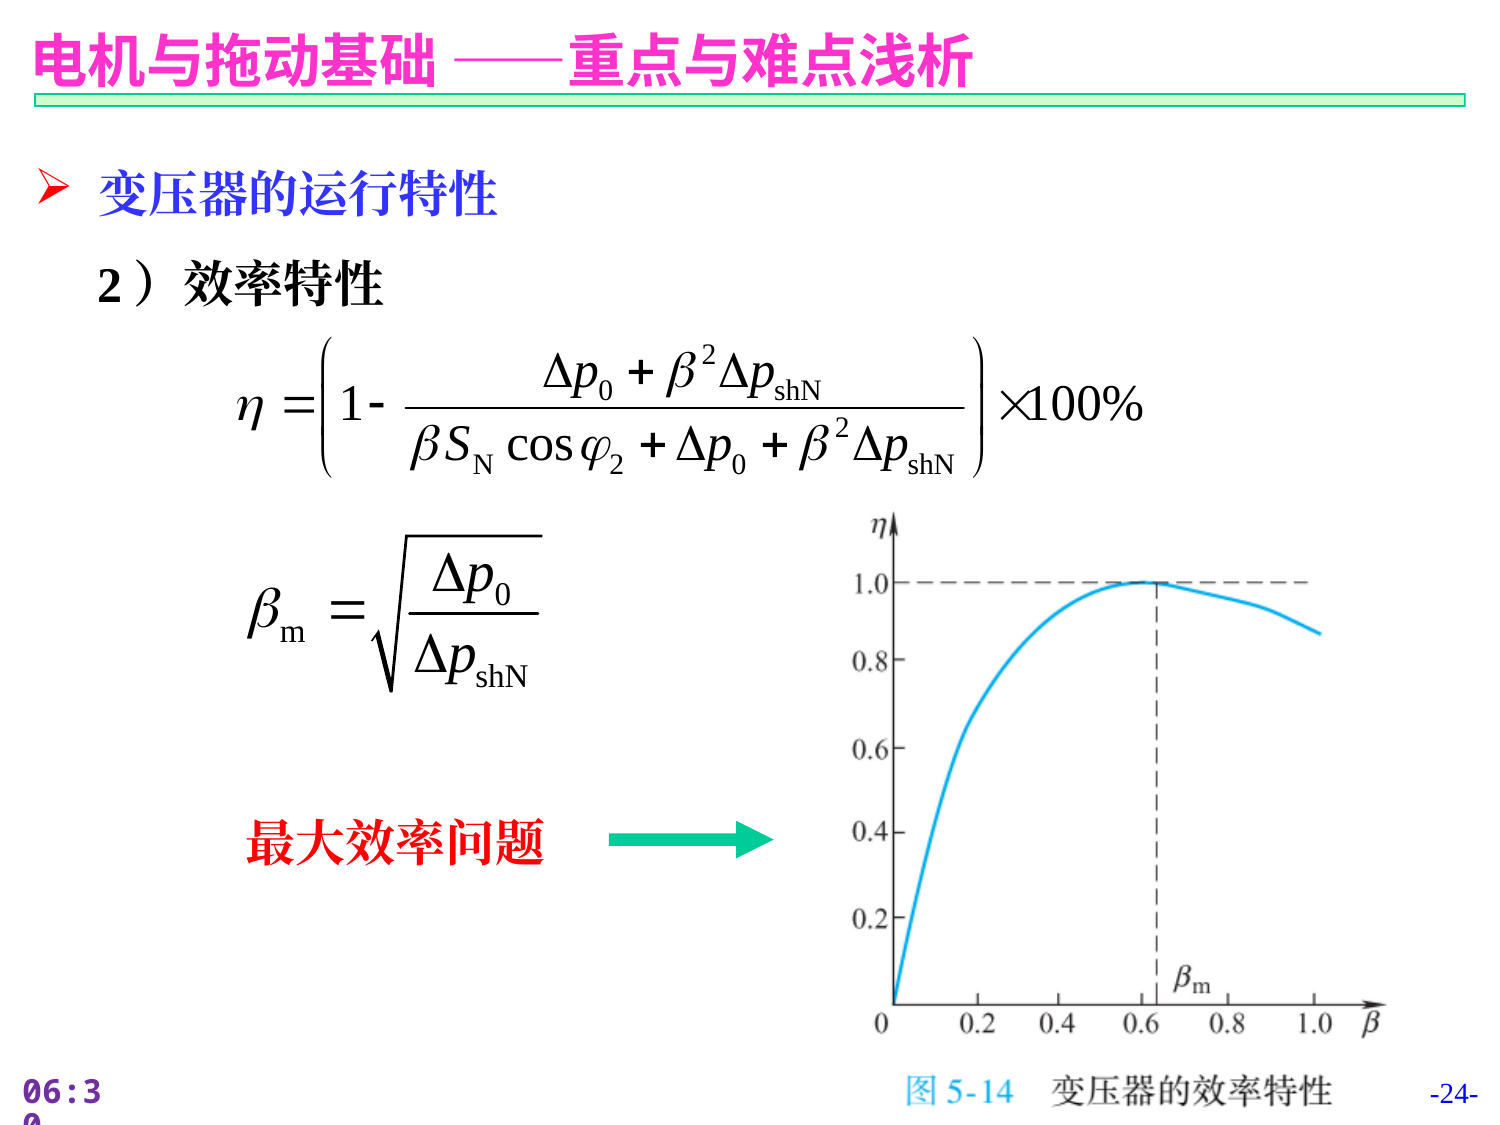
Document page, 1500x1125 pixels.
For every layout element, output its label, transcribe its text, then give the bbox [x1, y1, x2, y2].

text_box 最大效率问题 [230, 804, 597, 880]
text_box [236, 522, 556, 705]
text_box [608, 833, 774, 846]
text_box 变压器的运行特性 2）效率特性 [19, 125, 1483, 321]
picture [835, 494, 1396, 1125]
slide_number -24- [1400, 1066, 1495, 1125]
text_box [231, 325, 1152, 490]
